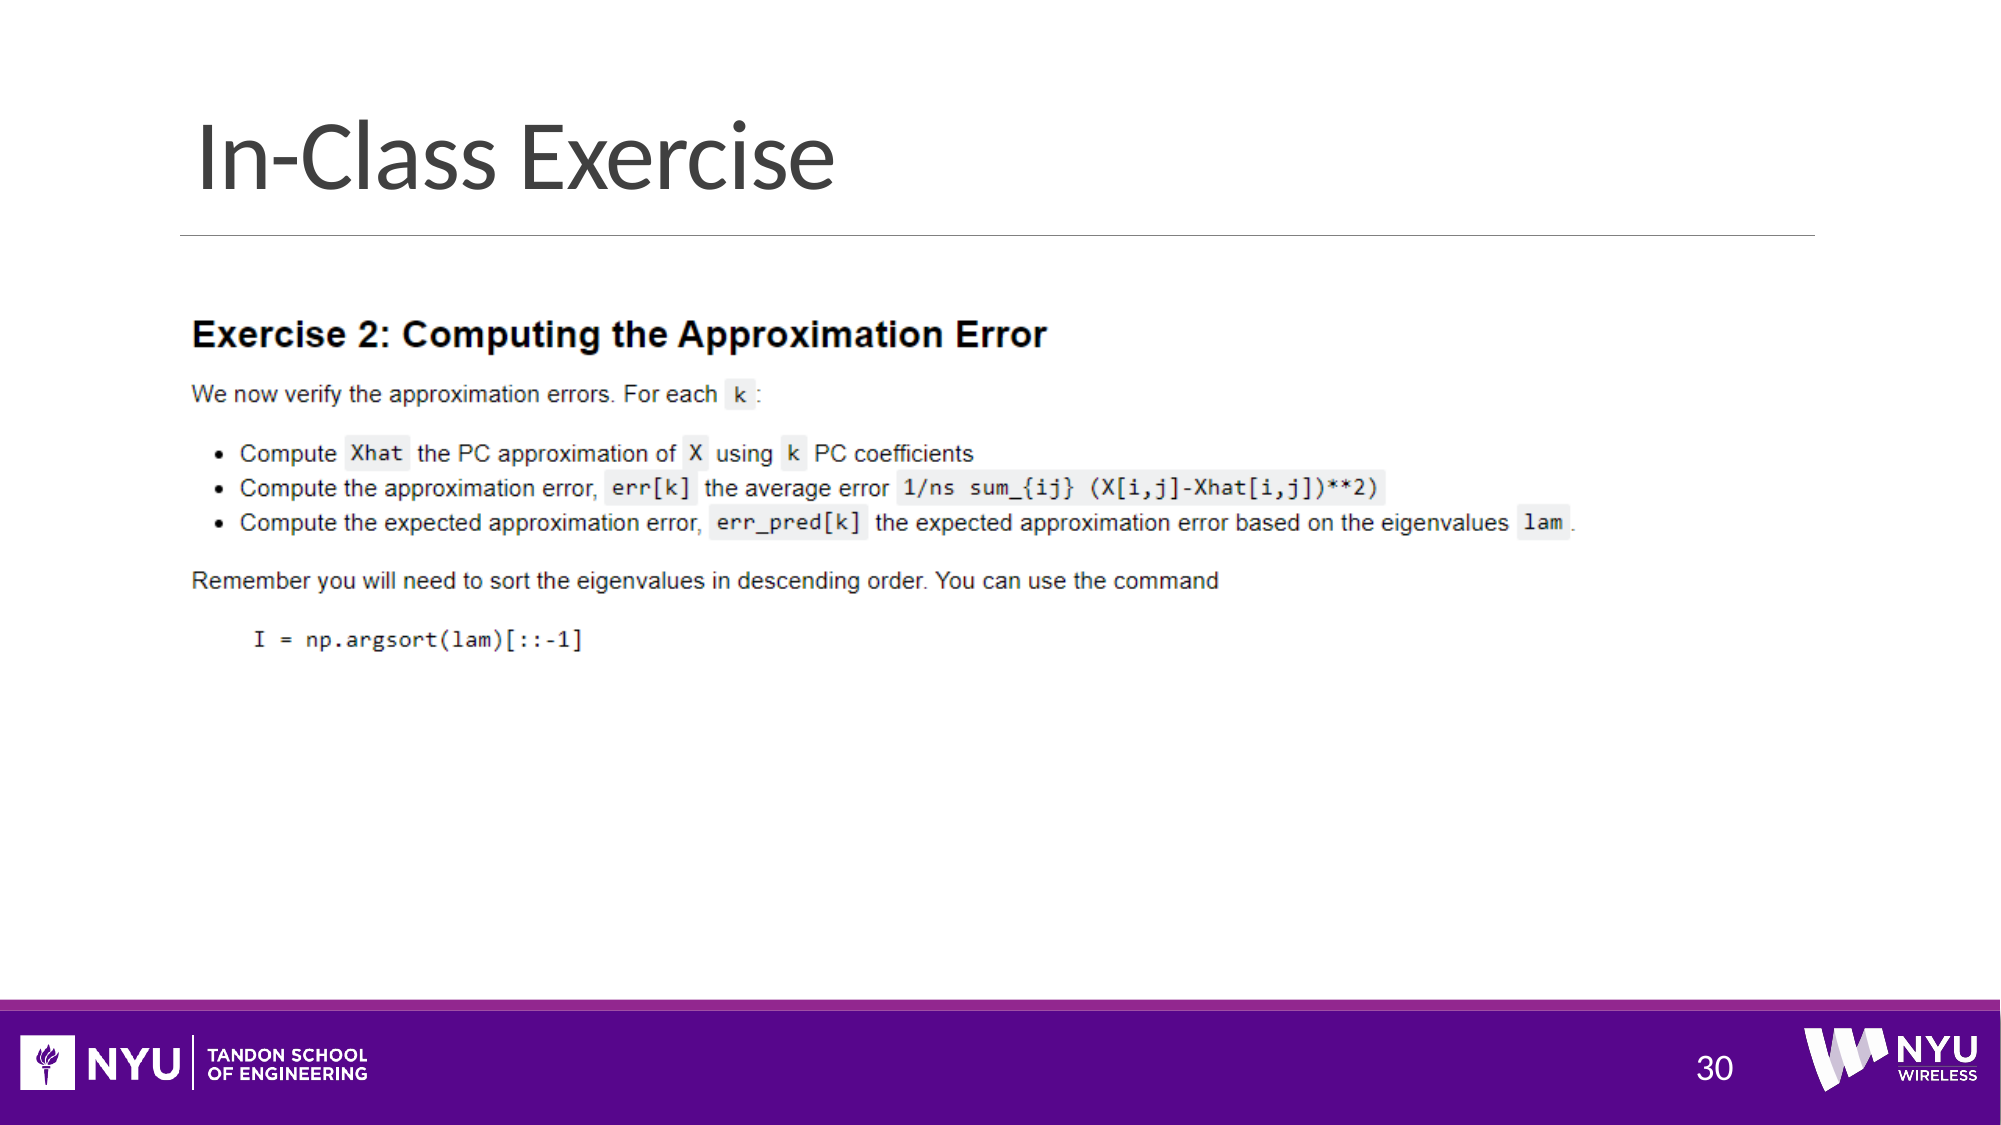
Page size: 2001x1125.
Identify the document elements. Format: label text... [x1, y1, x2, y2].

slide_number 30 [1533, 1035, 1749, 1096]
picture [158, 291, 1609, 680]
title In-Class Exercise [180, 47, 1830, 218]
